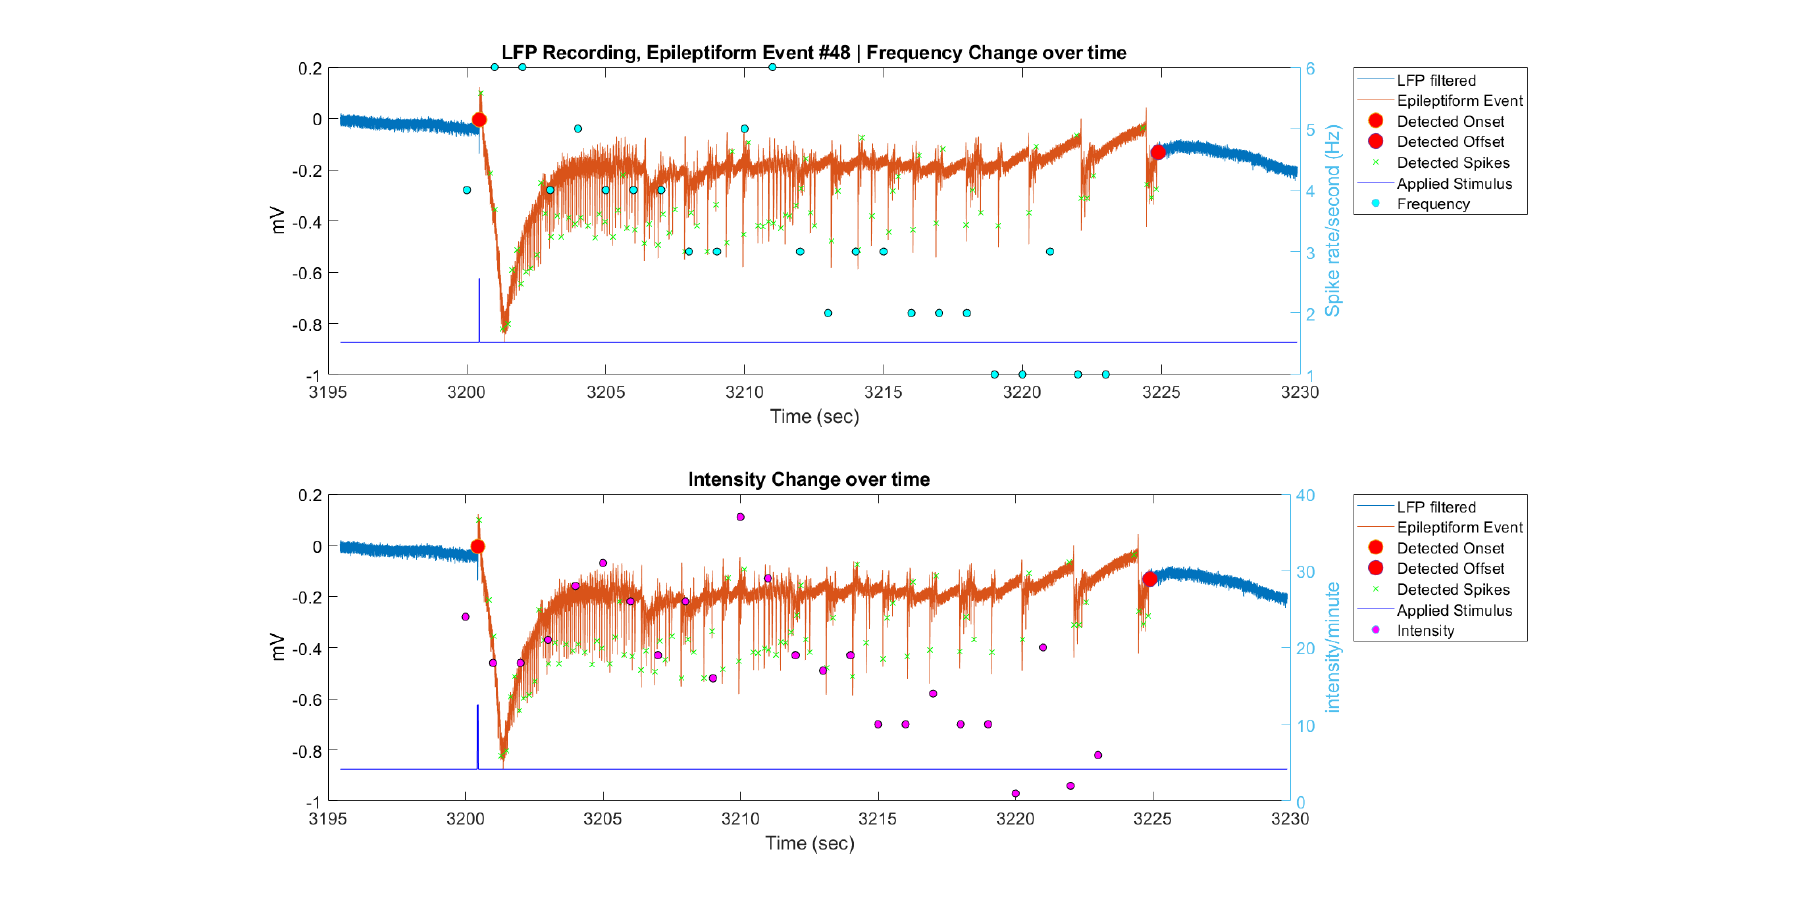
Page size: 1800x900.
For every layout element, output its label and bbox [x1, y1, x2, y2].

picture [126, 0, 1674, 900]
